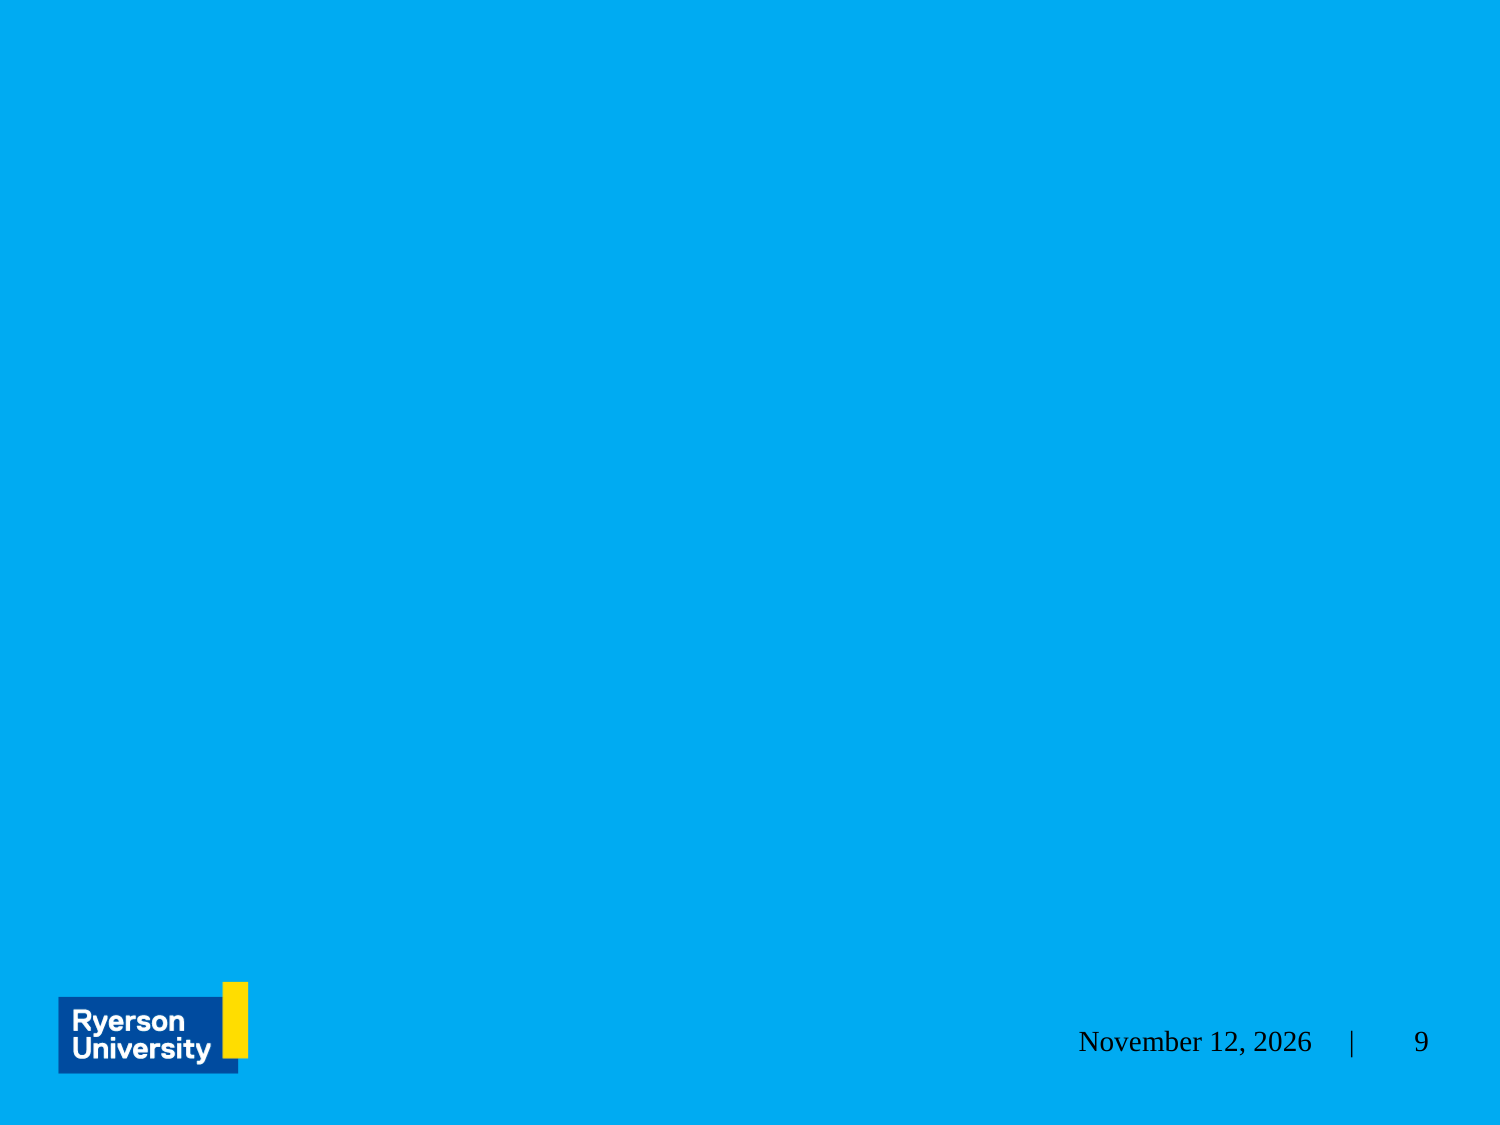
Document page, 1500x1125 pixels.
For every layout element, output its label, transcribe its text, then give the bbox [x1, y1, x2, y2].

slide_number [991, 1009, 1336, 1070]
slide_number 9 [1336, 1009, 1445, 1070]
picture [59, 982, 248, 1073]
